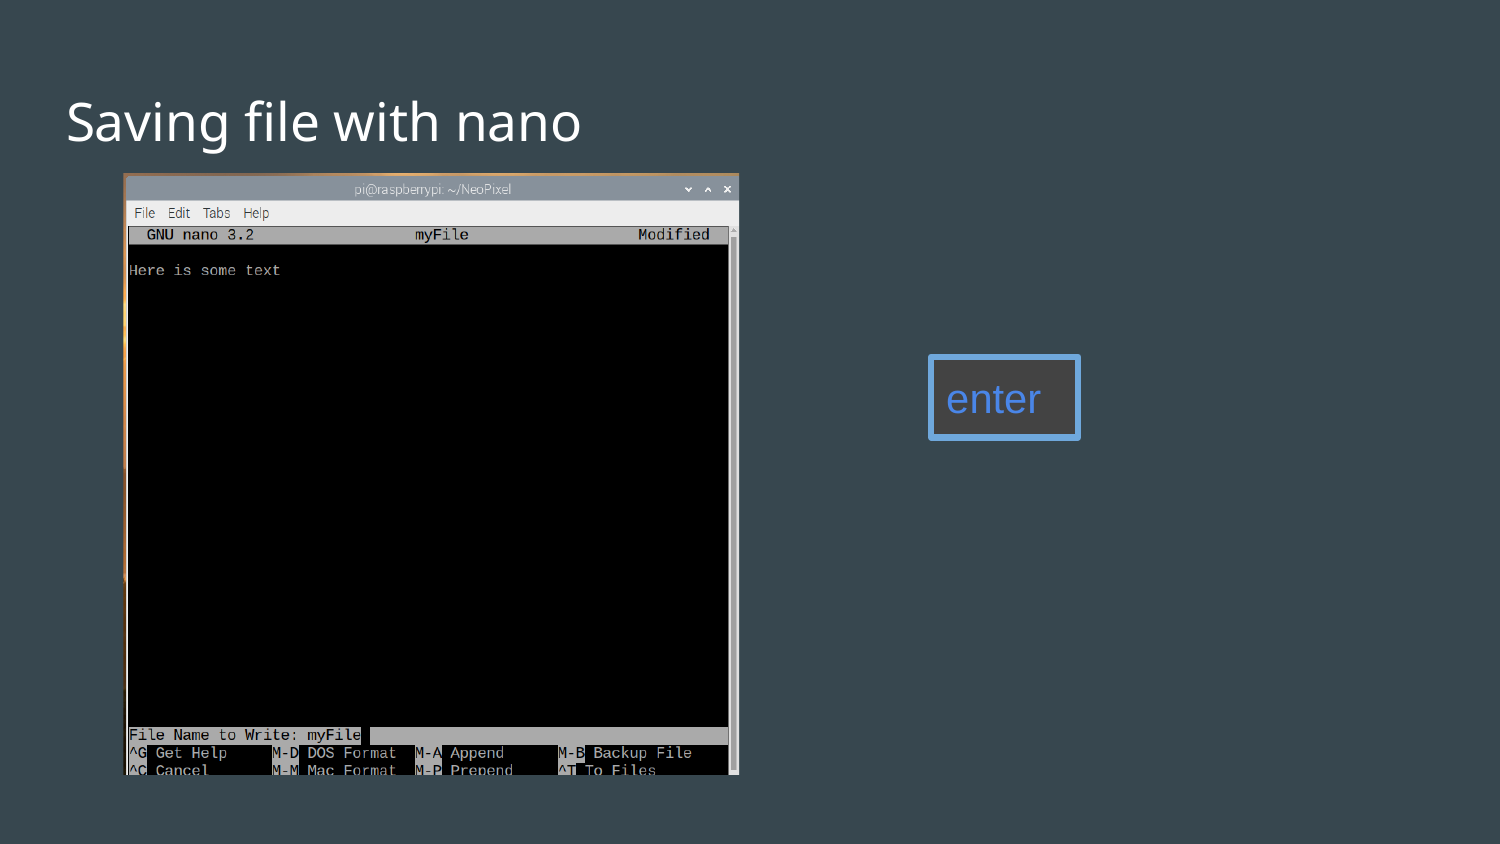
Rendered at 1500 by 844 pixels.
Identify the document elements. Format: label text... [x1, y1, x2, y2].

text_box enter [931, 356, 1079, 438]
title Saving file with nano [51, 72, 1449, 167]
picture [123, 173, 740, 775]
